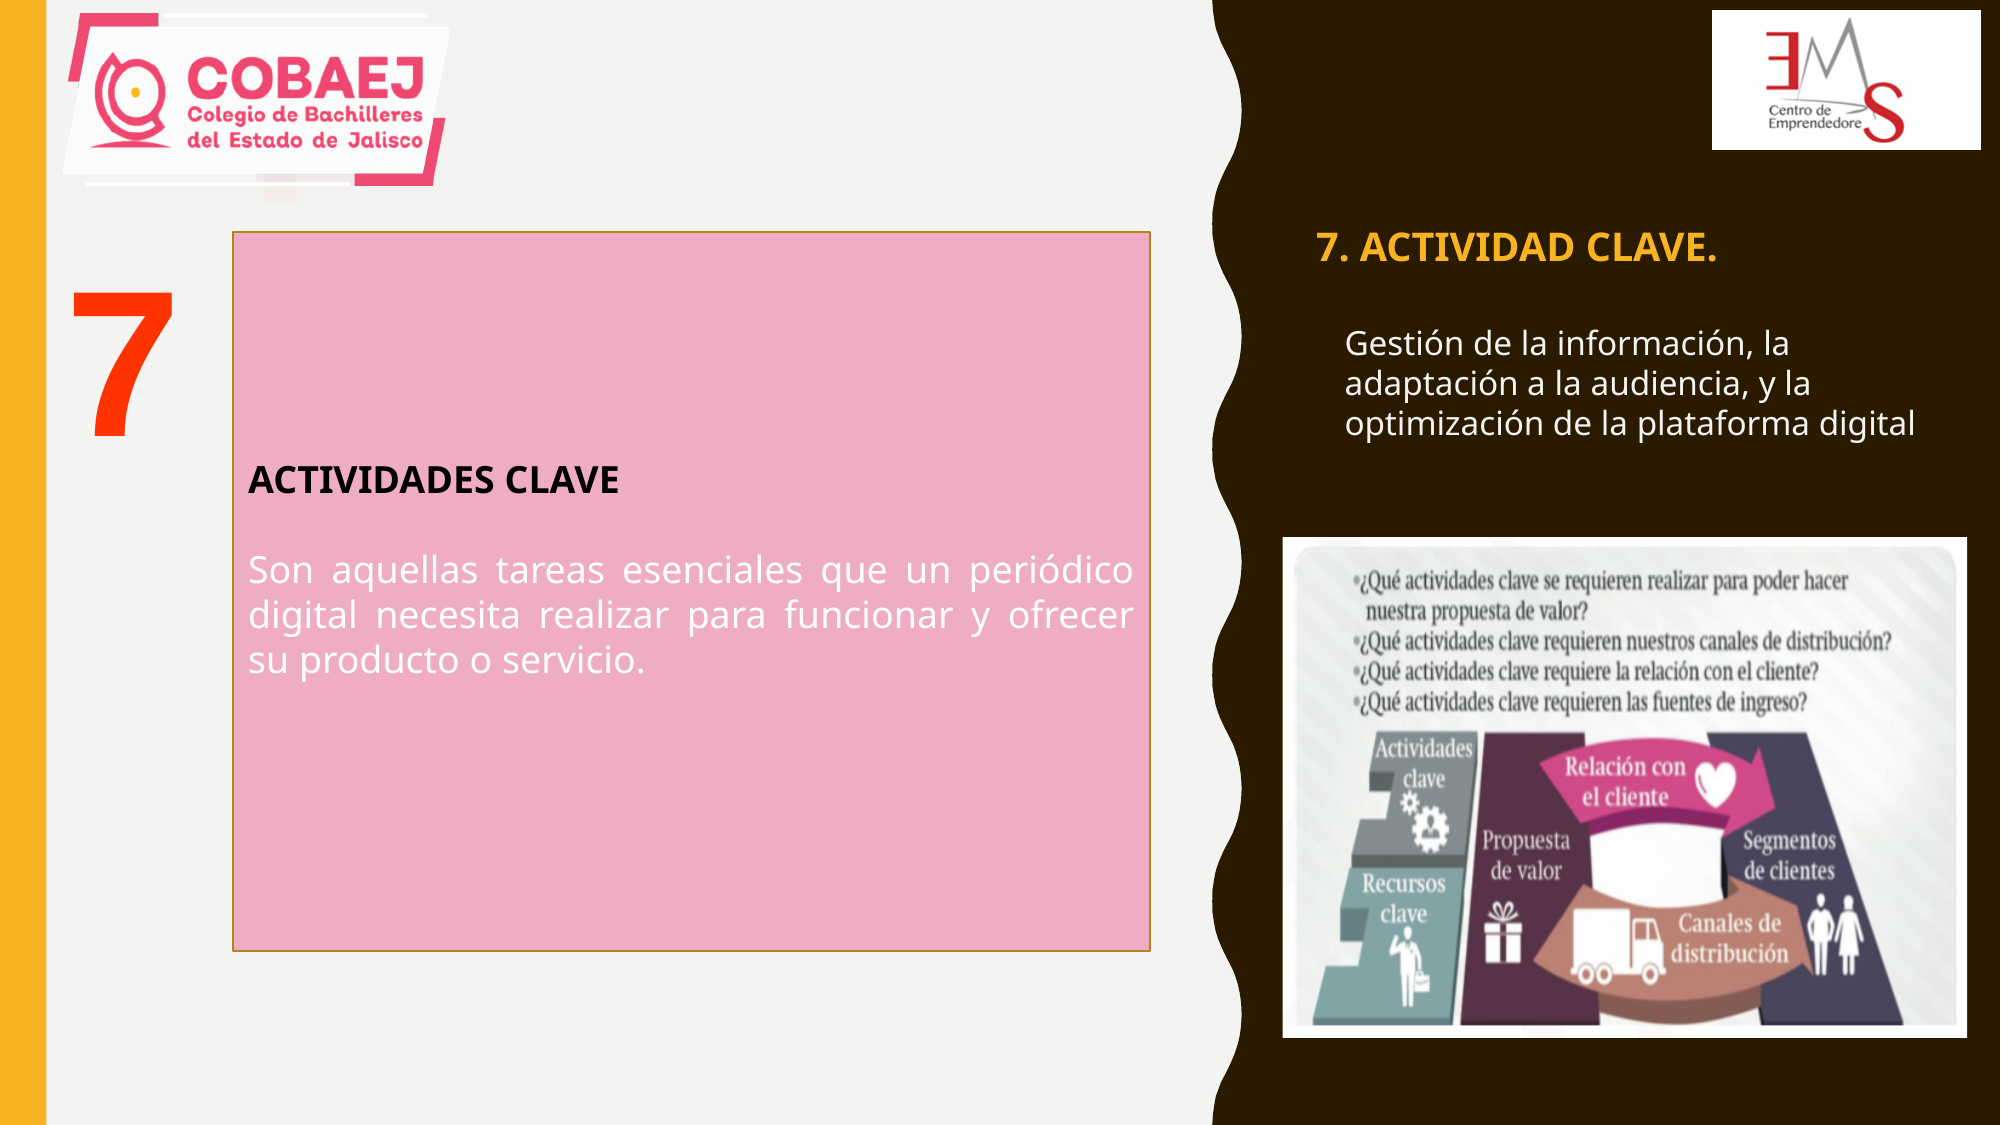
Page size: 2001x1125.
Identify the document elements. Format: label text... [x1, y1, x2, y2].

picture [1712, 10, 1981, 150]
text_box 7 [50, 220, 196, 486]
picture [1282, 537, 1968, 1038]
picture [62, 13, 451, 201]
title 7. ACTIVIDAD CLAVE. [1301, 186, 1949, 278]
list Gestión de la información, la adaptación a la audiencia, y la optimización de la plataforma digital [1282, 314, 1968, 490]
text_box ACTIVIDADES CLAVE Son aquellas tareas esenciales que un periódico digital necesita realizar para funcionar y ofrecer su producto o servicio. [233, 231, 1150, 951]
